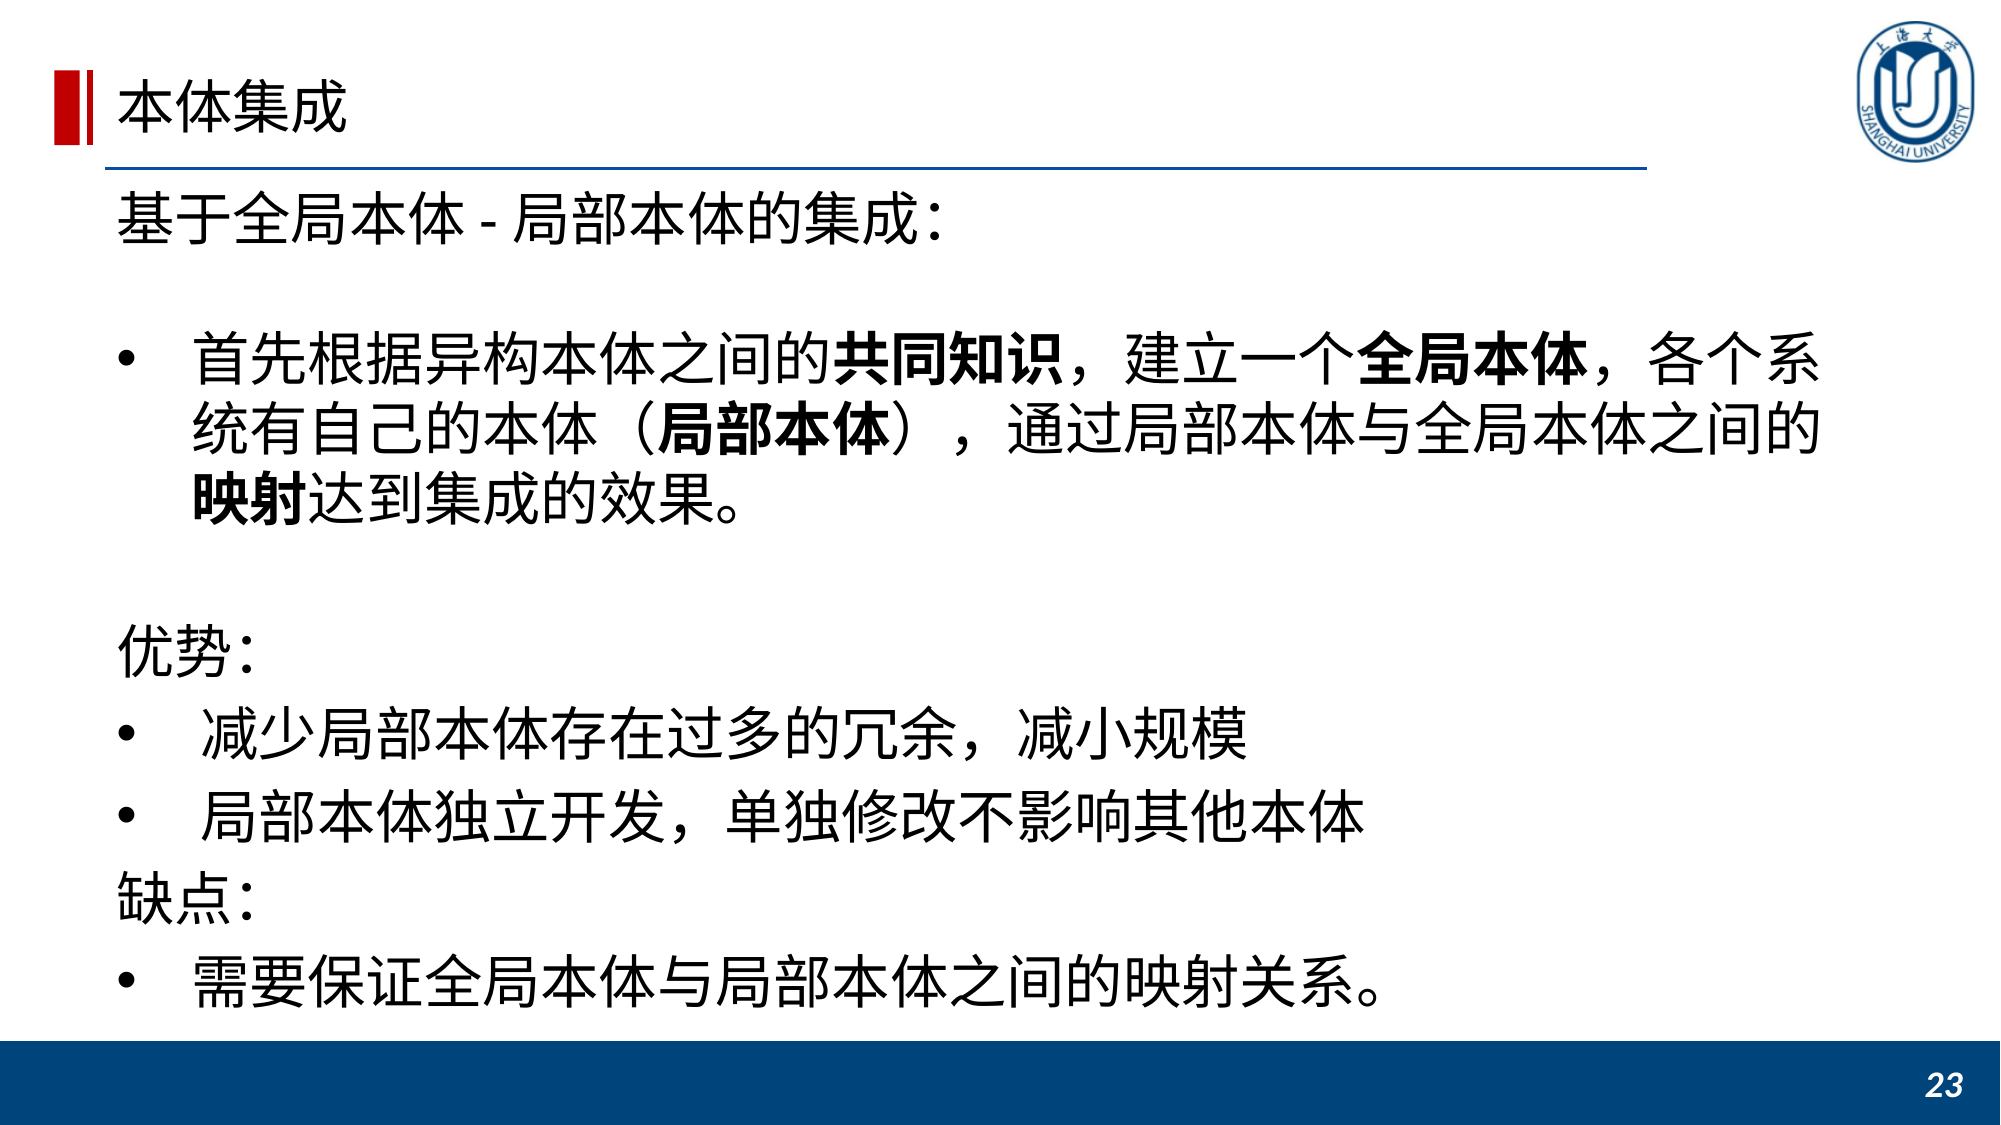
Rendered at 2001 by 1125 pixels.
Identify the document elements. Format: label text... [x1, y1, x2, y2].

text_box 基于全局本体-局部本体的集成： 首先根据异构本体之间的共同知识，建立一个全局本体，各个系统有自己的本体（局部本体），通过局部本体与全局本体之间的映射达到集成的效果。 优势： 减少局部本体存在过多的冗余，减小规模 局部本体独立开发，单独修改不影响其他本体 缺点： 需要保证全局本体与局部本体之间的映射关系。 [101, 175, 1878, 1023]
slide_number 23 [1762, 1052, 1978, 1113]
picture [1855, 21, 1978, 163]
text_box 本体集成 [101, 63, 746, 148]
